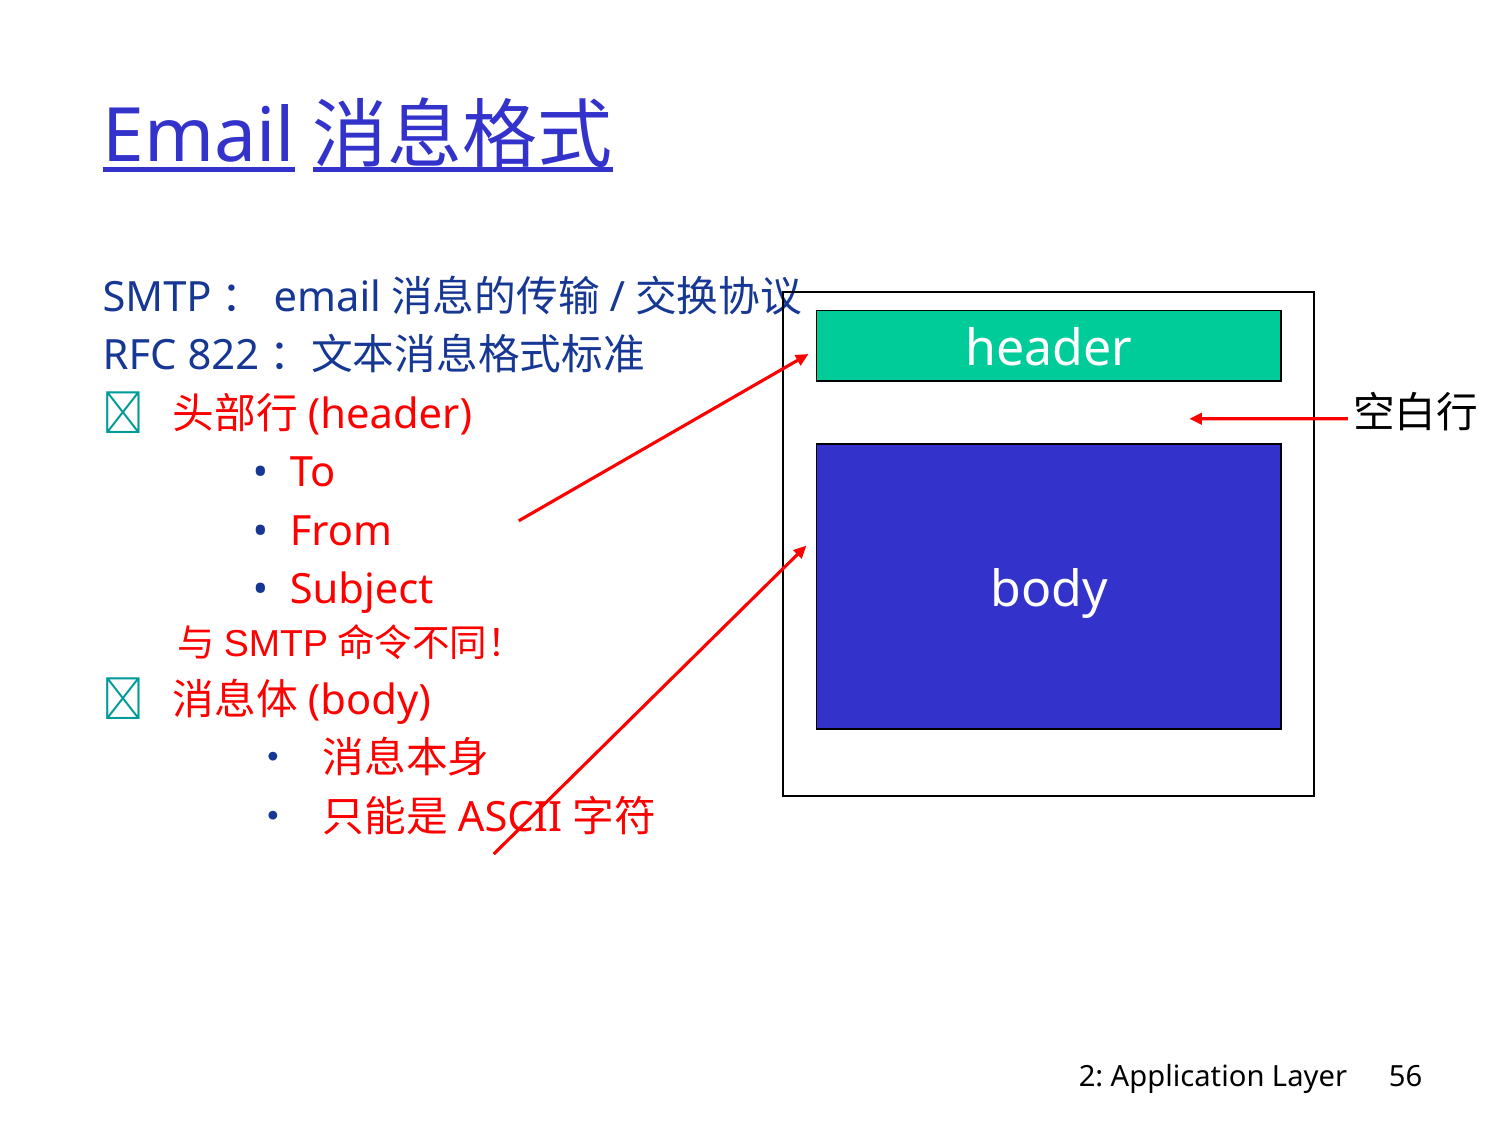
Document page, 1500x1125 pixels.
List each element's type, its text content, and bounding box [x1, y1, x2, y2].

text_box 空白行 [1338, 378, 1494, 444]
title Email消息格式 [87, 37, 1363, 226]
text_box [1189, 412, 1348, 425]
text_box [783, 291, 1315, 796]
list SMTP：email消息的传输/交换协议 RFC 822：文本消息格式标准  头部行(header) • To • From • Subject 与SMTP命令不同！  消息体(body) • 消息本身 • 只能是ASCII字符 [87, 262, 1363, 1026]
text_box [493, 545, 807, 855]
text_box [518, 354, 809, 521]
footer 2: Application Layer [887, 1049, 1362, 1125]
slide_number 56 [1362, 1049, 1438, 1125]
